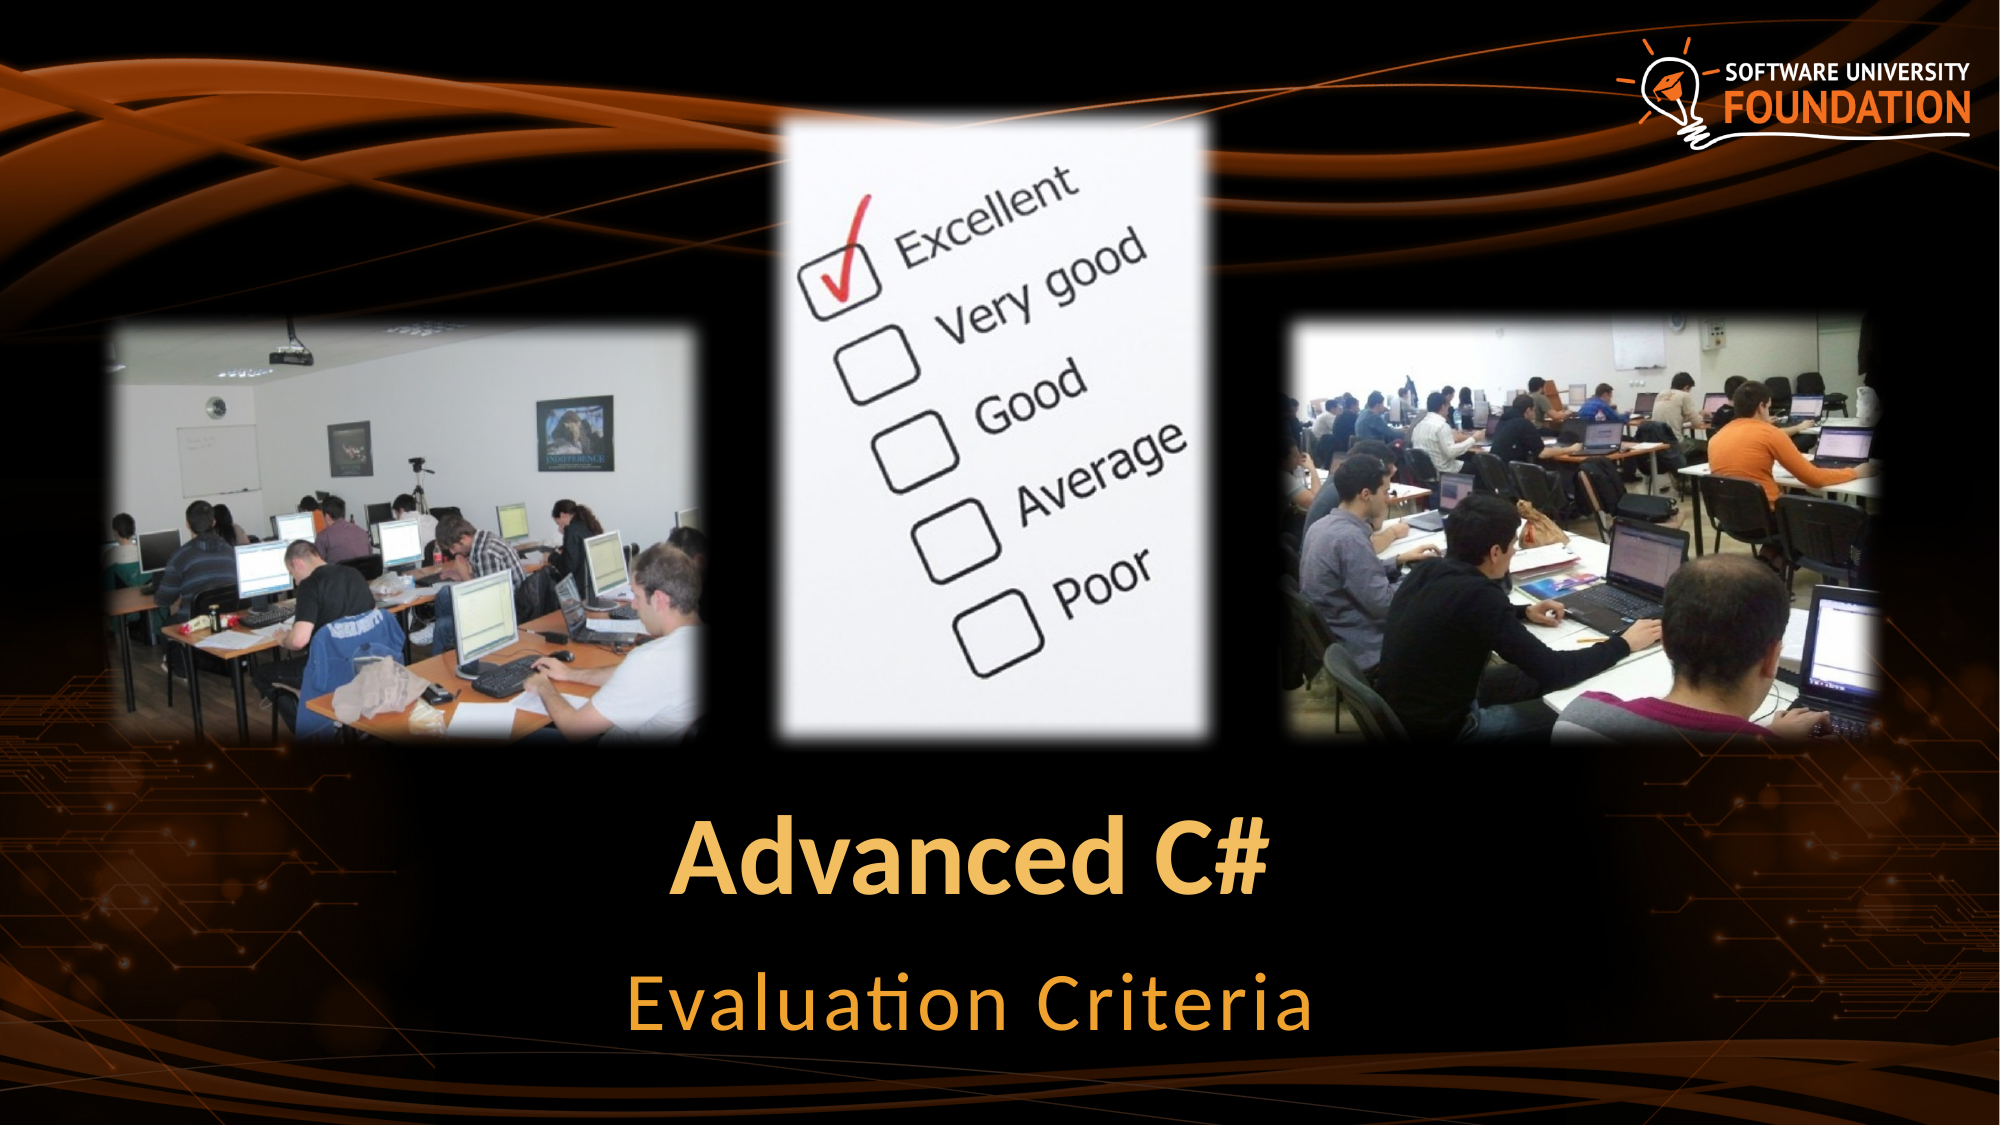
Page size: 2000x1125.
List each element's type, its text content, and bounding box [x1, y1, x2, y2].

title Advanced C# [237, 790, 1704, 926]
picture [0, 0, 2000, 1125]
list Evaluation Criteria [237, 936, 1704, 1050]
